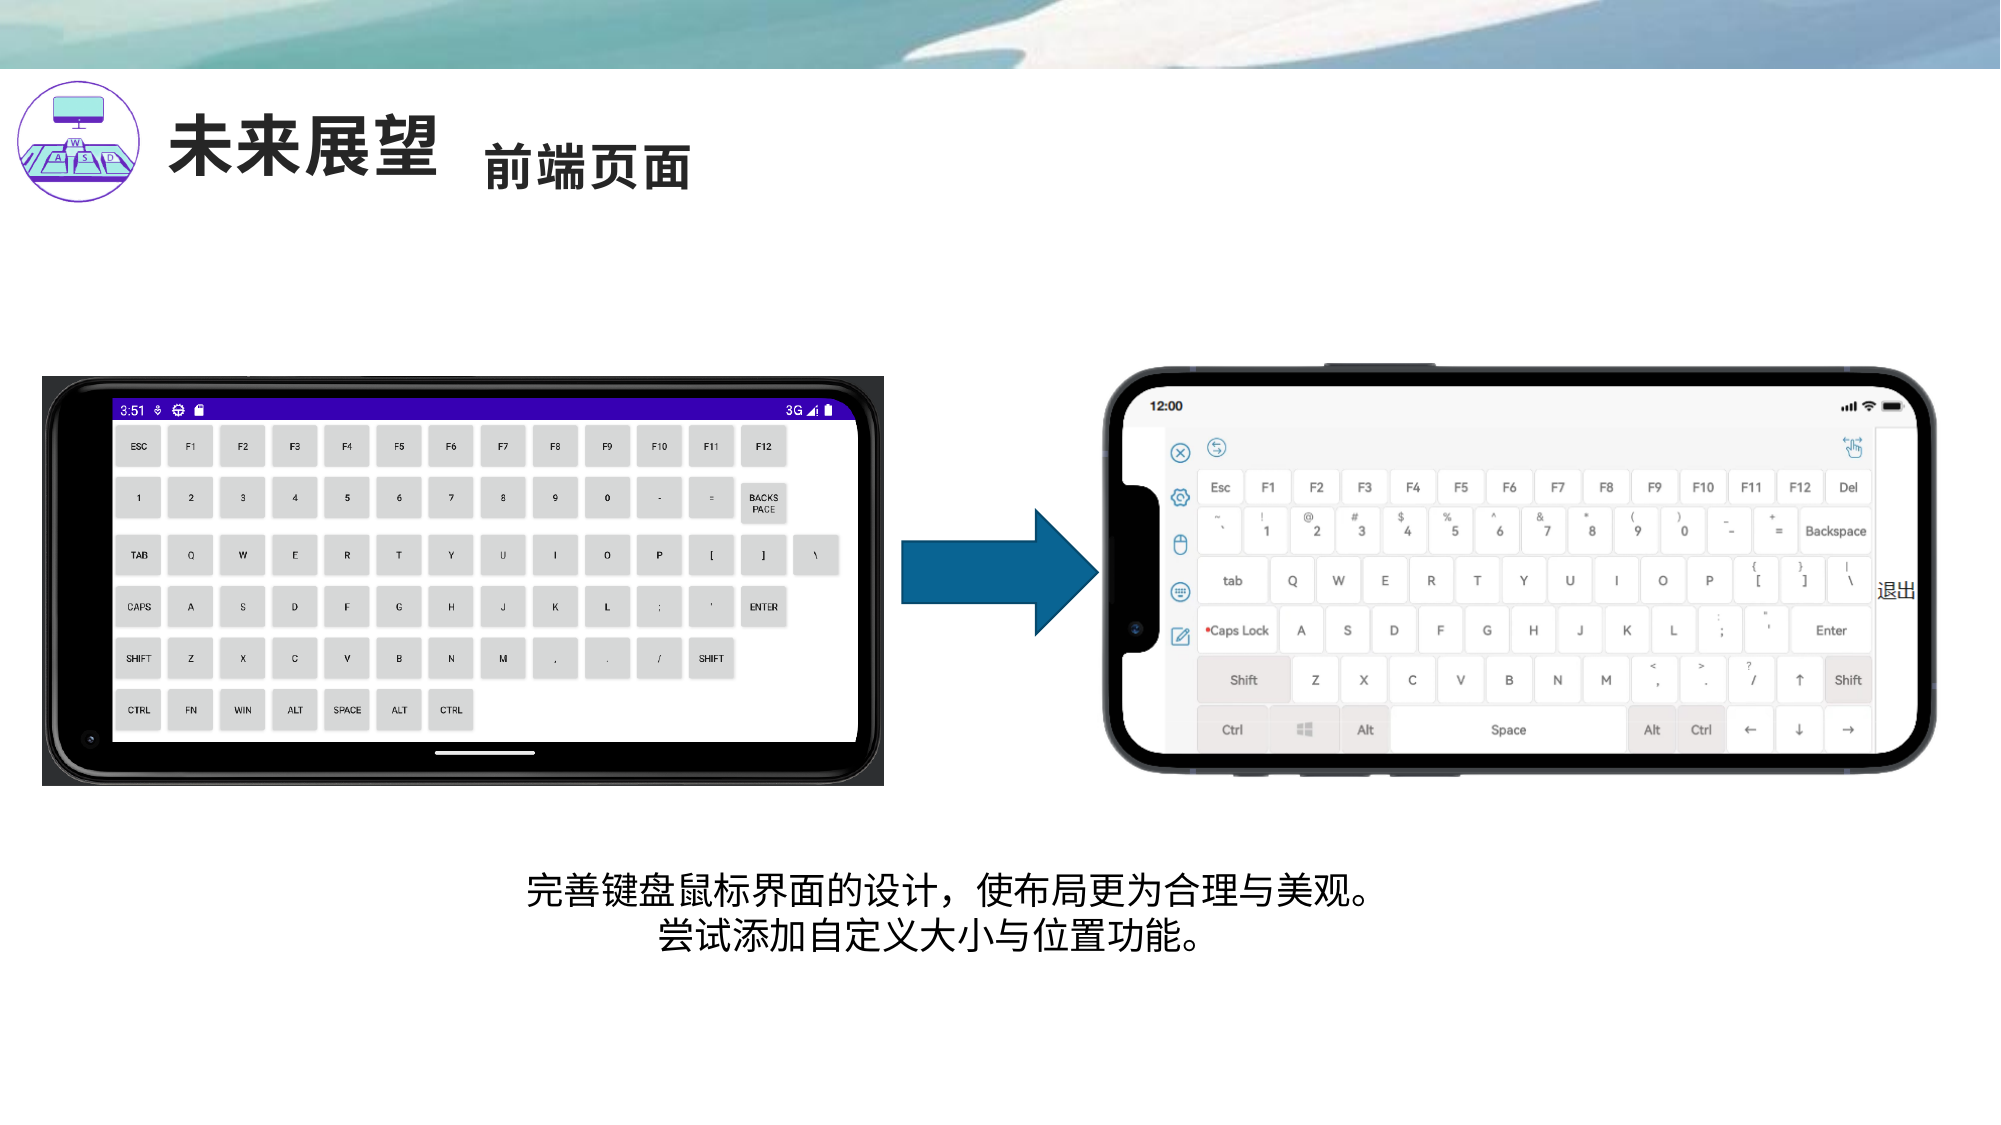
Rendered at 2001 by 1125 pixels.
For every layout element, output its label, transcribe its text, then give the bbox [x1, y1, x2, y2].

text_box [901, 508, 1097, 637]
picture [1097, 359, 1950, 786]
picture [0, 0, 2000, 69]
text_box 完善键盘鼠标界面的设计，使布局更为合理与美观。尝试添加自定义大小与位置功能。 [507, 859, 1370, 965]
picture [13, 77, 144, 208]
picture [42, 376, 884, 786]
text_box 未来展望 [159, 87, 602, 247]
text_box 前端页面 [468, 103, 2000, 204]
